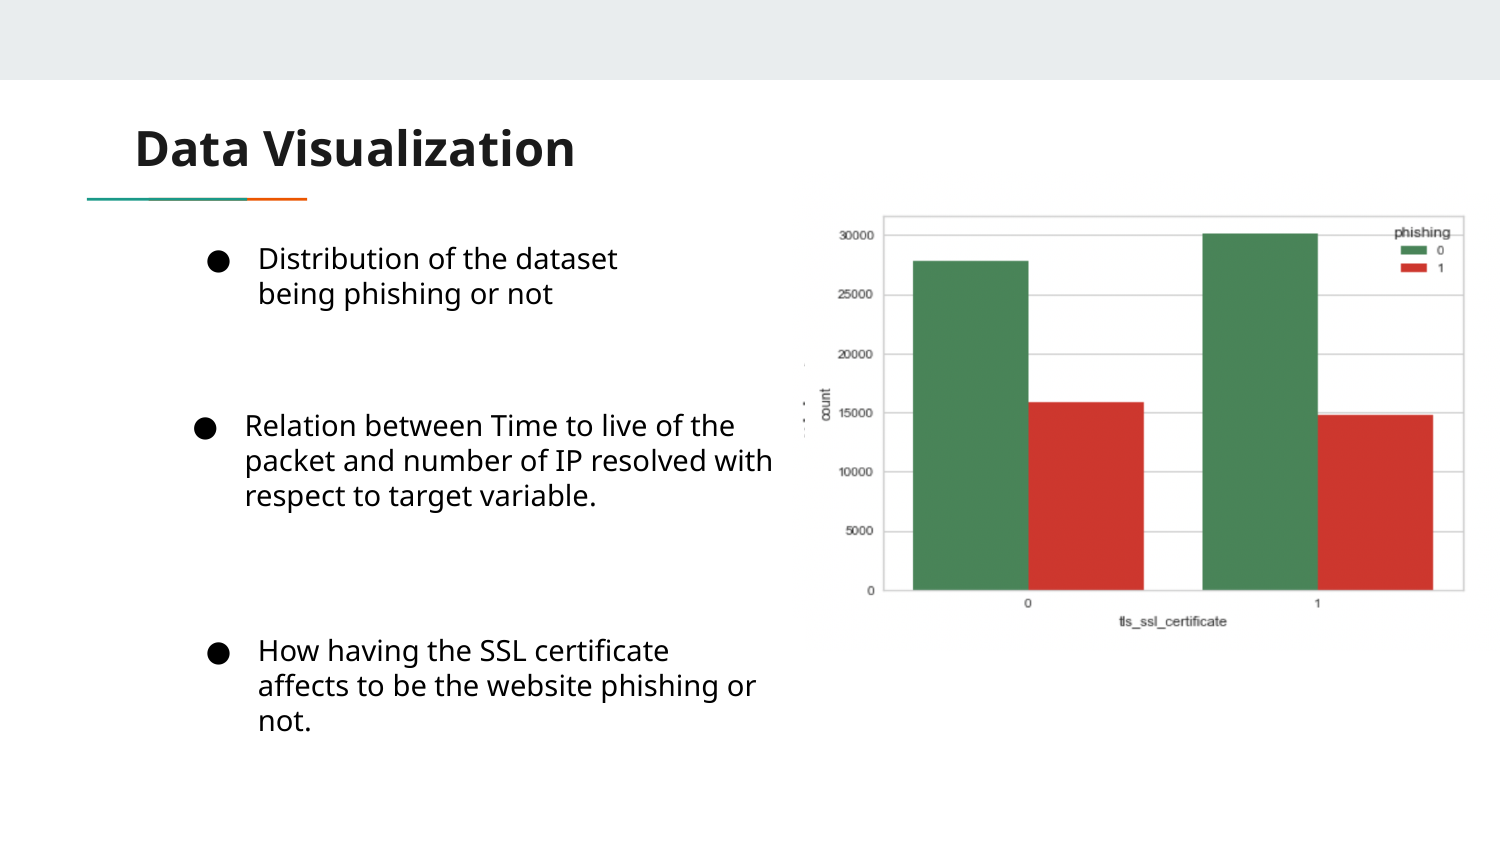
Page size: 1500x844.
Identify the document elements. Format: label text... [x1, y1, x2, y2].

text_box Relation between Time to live of the packet and number of IP resolved with respect to target variable. [154, 392, 787, 528]
text_box How having the SSL certificate affects to be the website phishing or not. [167, 617, 779, 753]
title Data Visualization [119, 102, 1381, 191]
text_box Distribution of the dataset being phishing or not [167, 225, 667, 326]
picture [792, 160, 1500, 651]
